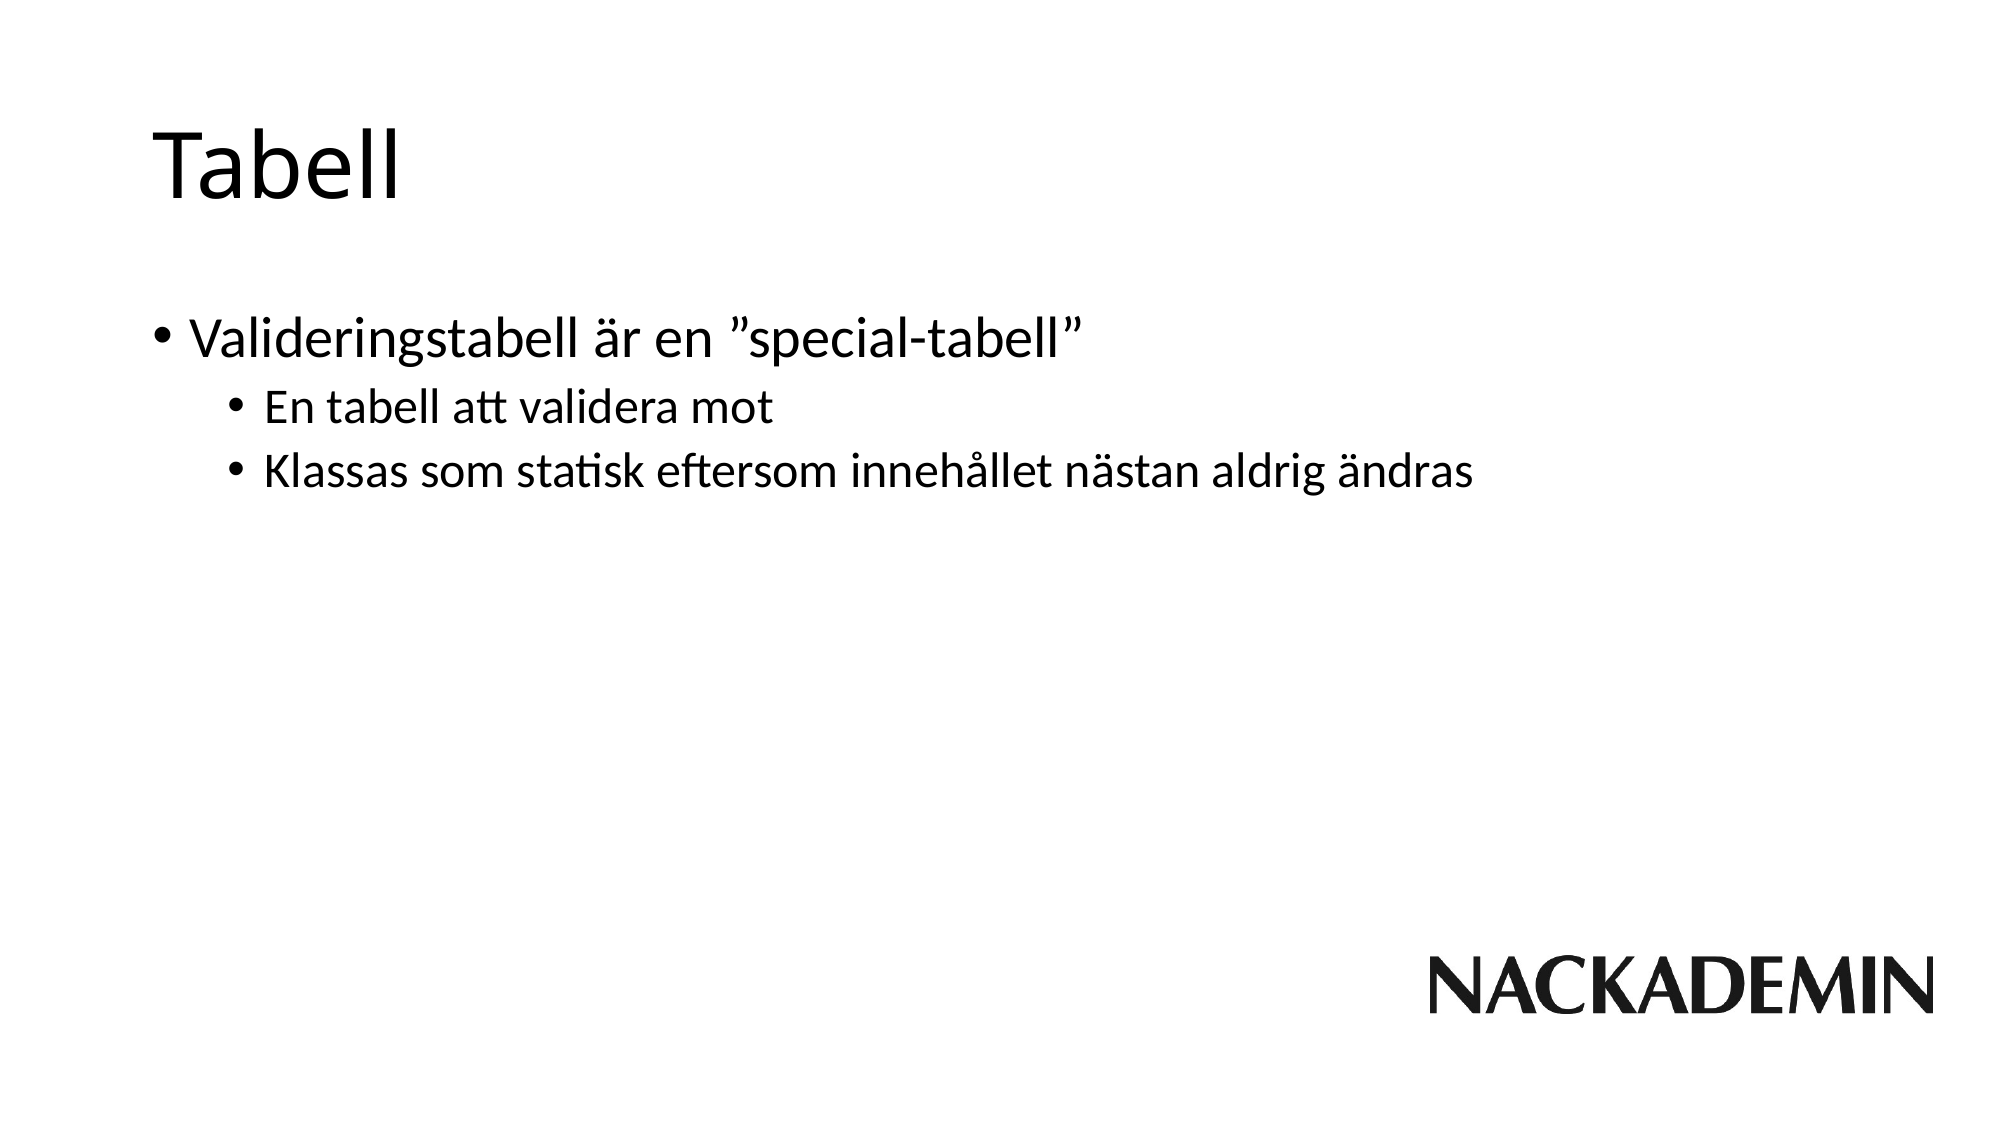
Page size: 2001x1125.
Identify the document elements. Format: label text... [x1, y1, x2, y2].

title Tabell [137, 59, 1863, 278]
picture [1429, 955, 1933, 1014]
list Valideringstabell är en ”special-tabell” En tabell att validera mot Klassas som statisk eftersom innehållet nästan aldrig ändras [137, 299, 1863, 1014]
